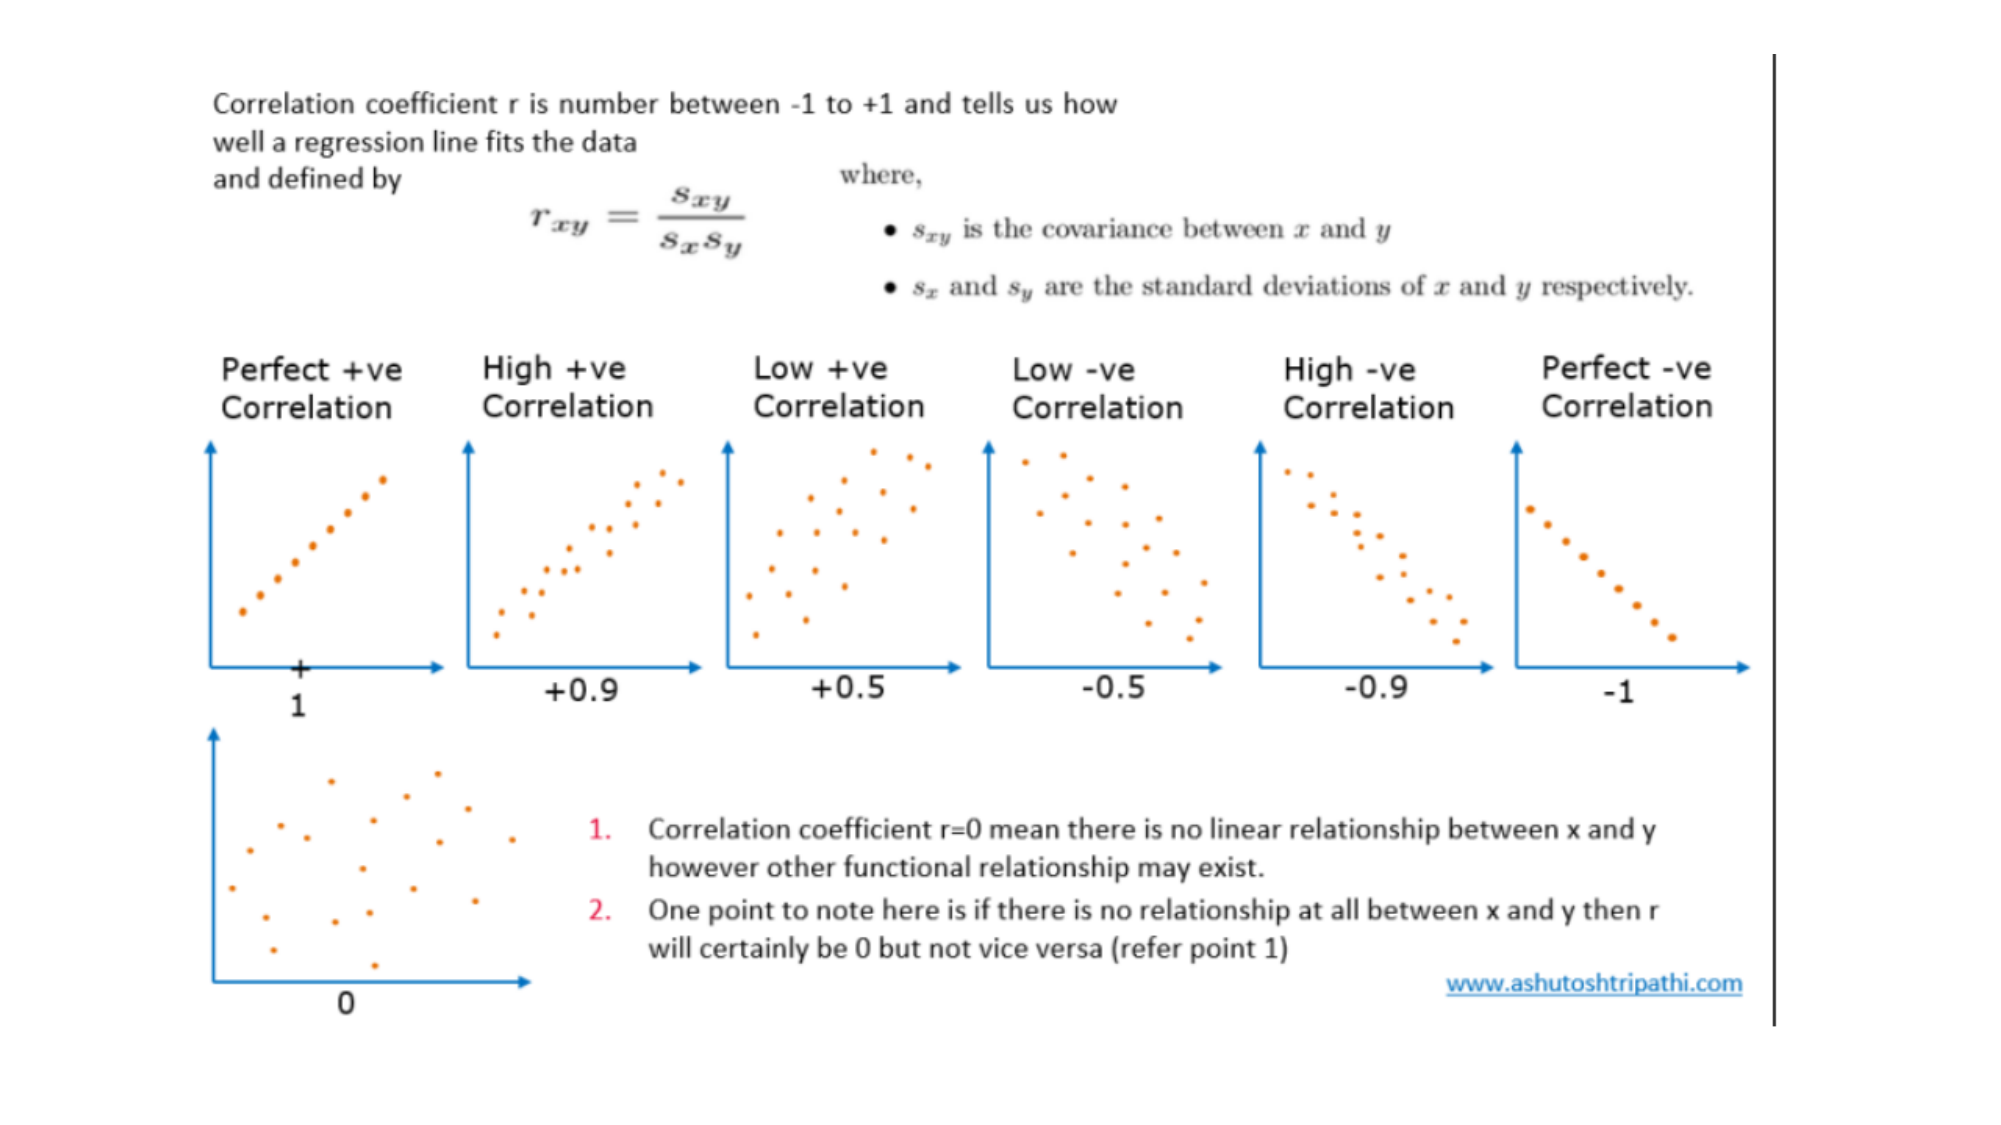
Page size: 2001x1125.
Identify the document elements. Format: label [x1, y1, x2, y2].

picture [174, 54, 1820, 1061]
